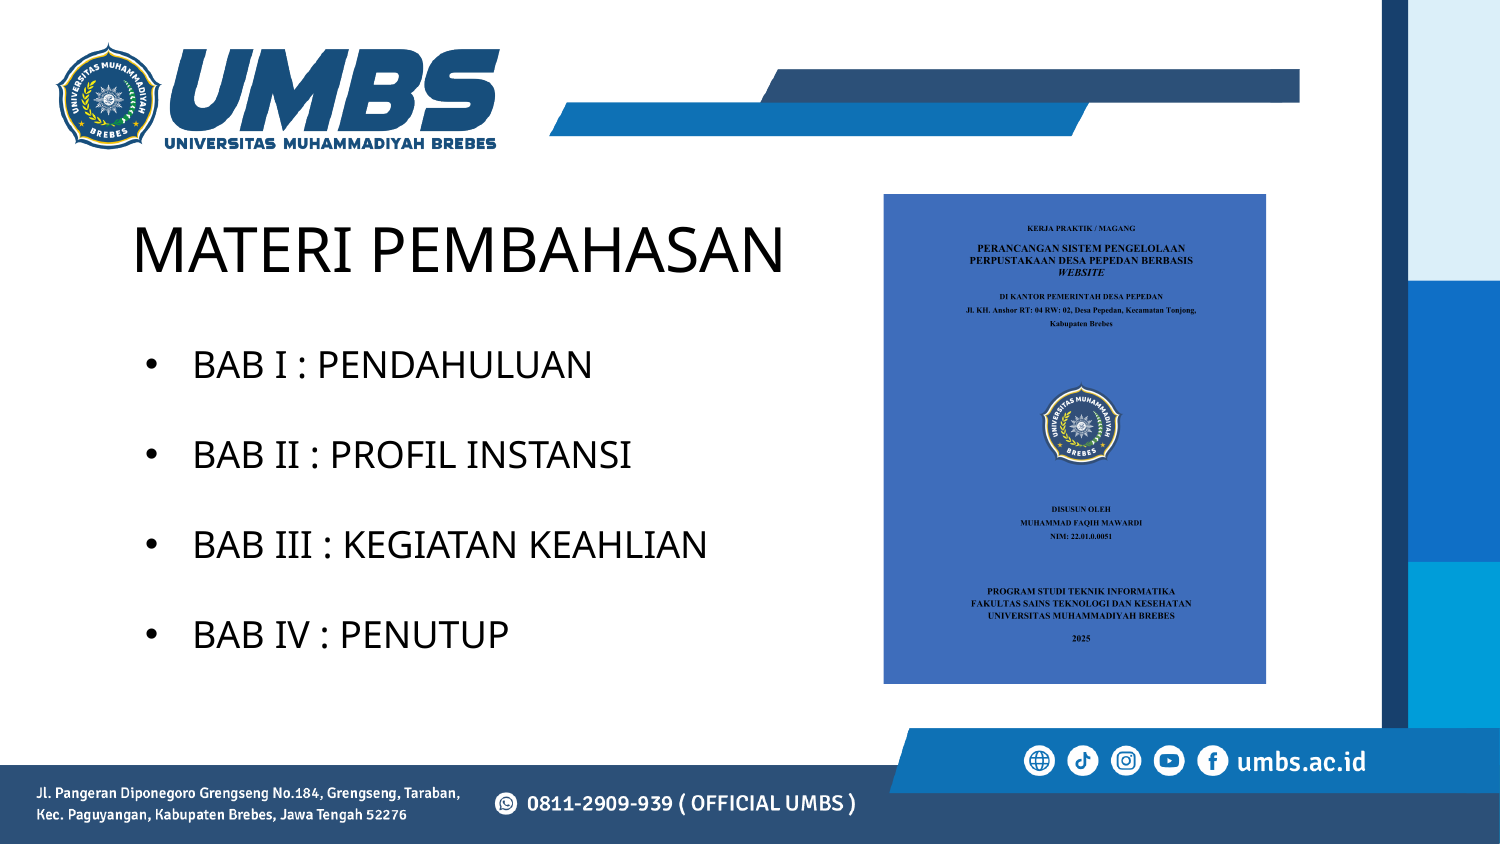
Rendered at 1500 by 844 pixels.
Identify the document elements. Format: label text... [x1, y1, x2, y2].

picture [47, 31, 1300, 164]
picture [0, 728, 1500, 844]
subtitle BAB I : PENDAHULUAN BAB II : PROFIL INSTANSI BAB III : KEGIATAN KEAHLIAN BAB IV : PENUTUP [130, 280, 1190, 698]
title MATERI PEMBAHASAN [116, 195, 881, 290]
picture [883, 194, 1267, 684]
